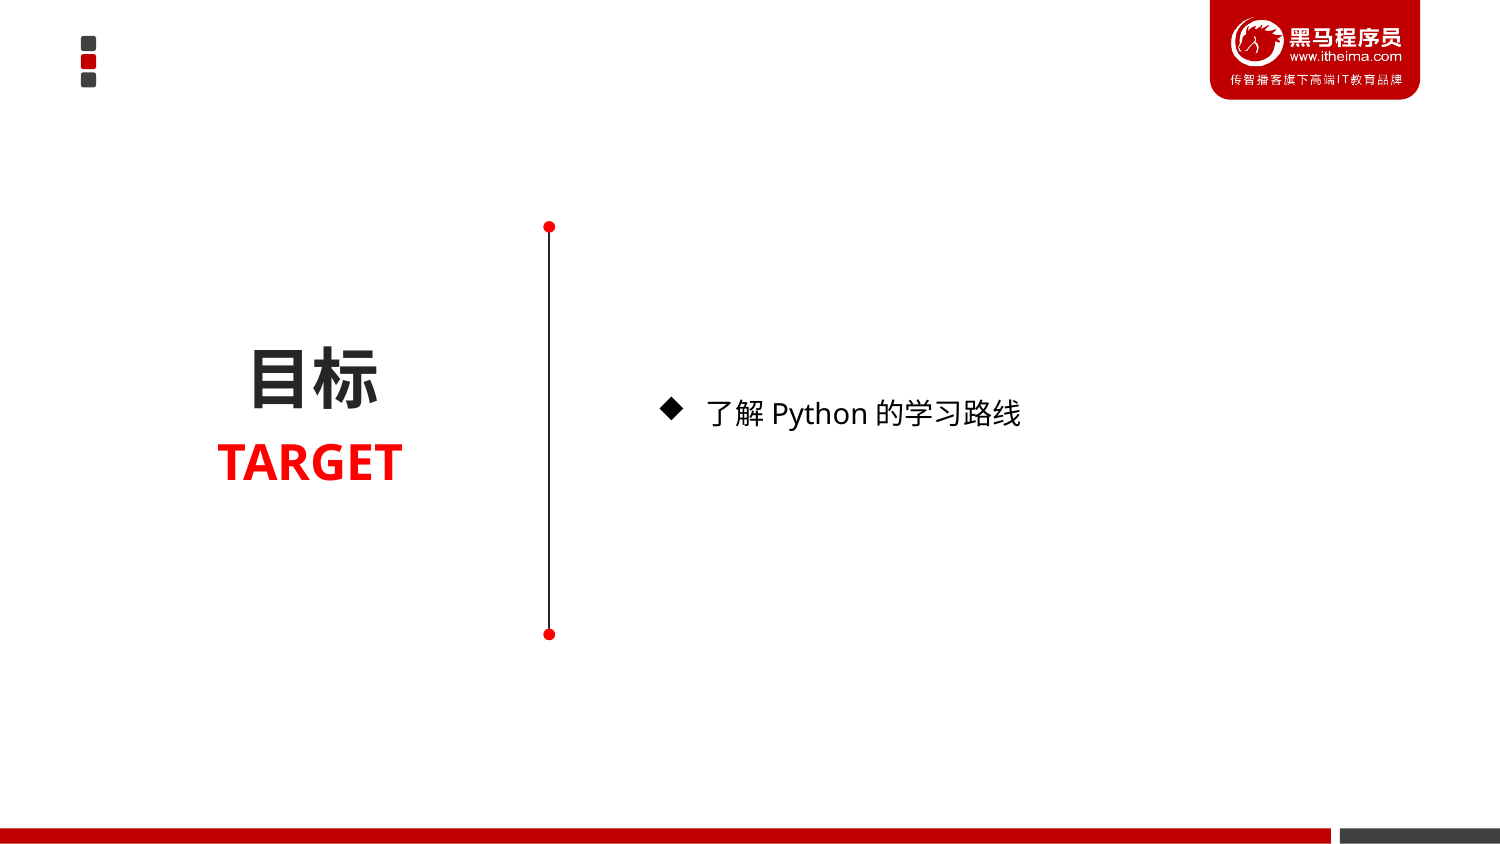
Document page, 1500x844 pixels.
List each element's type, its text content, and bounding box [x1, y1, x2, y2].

text_box 目标 [171, 315, 454, 449]
text_box 了解Python的学习路线 [642, 352, 1037, 438]
text_box TARGET [206, 422, 544, 507]
picture [1212, 8, 1421, 94]
text_box [541, 628, 558, 643]
text_box [541, 219, 558, 234]
